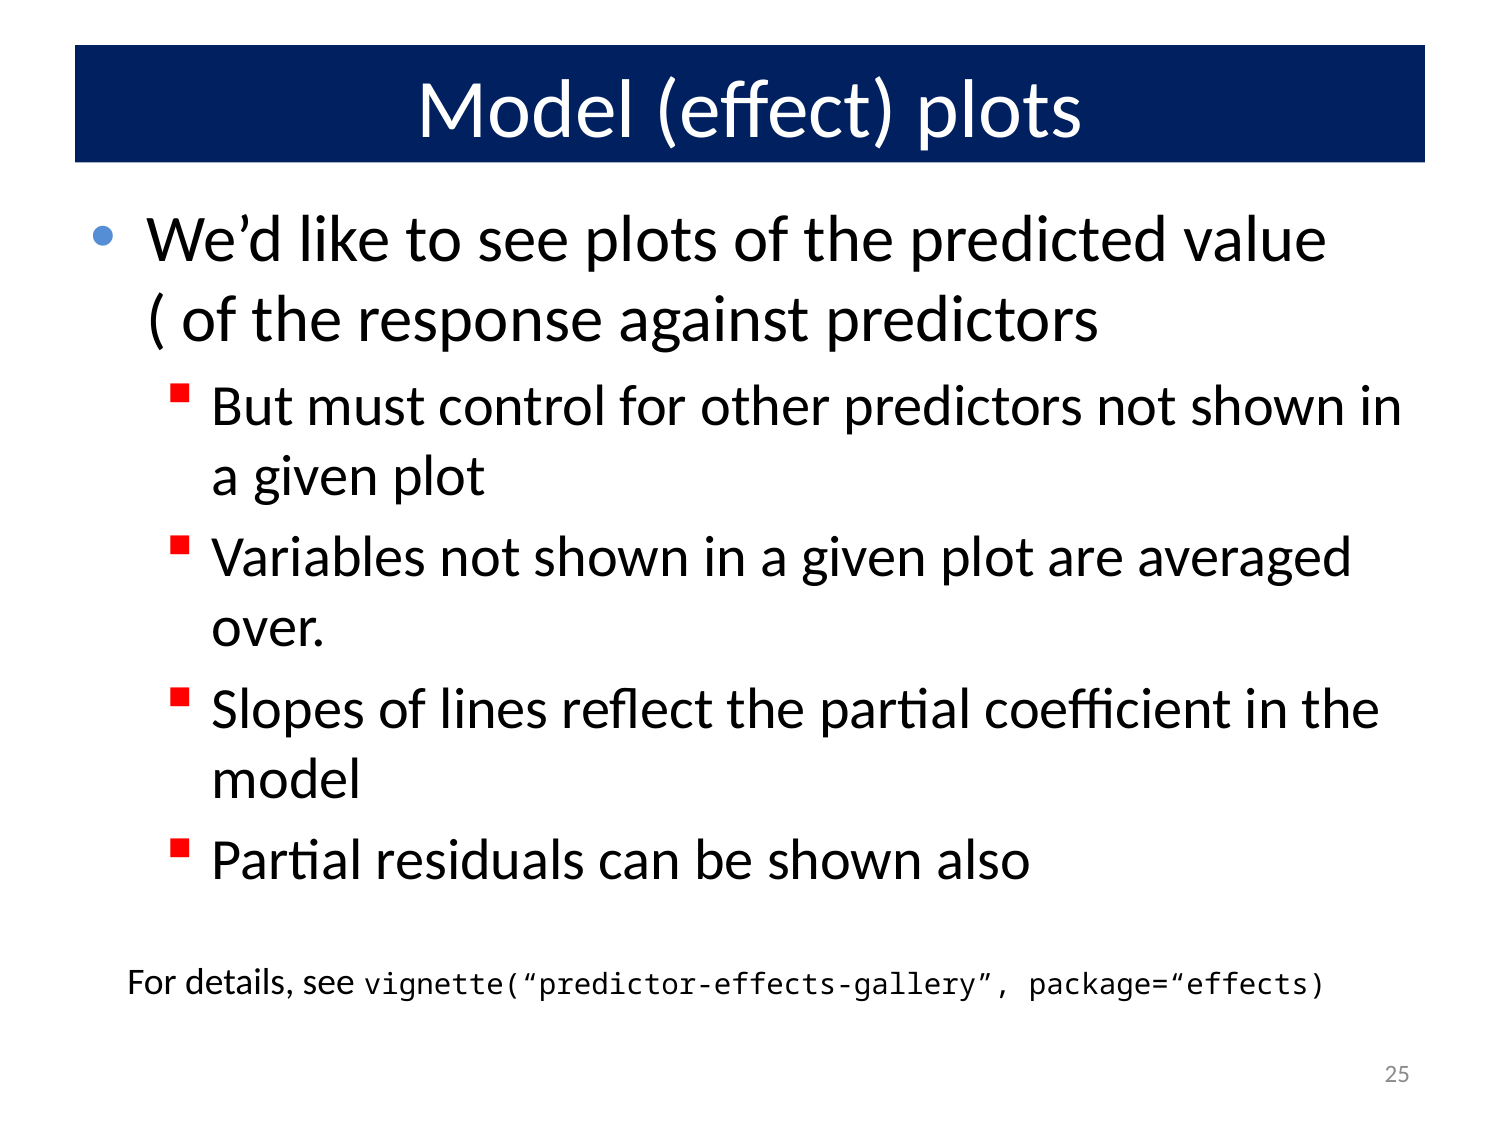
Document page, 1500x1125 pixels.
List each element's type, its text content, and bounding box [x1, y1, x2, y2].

text_box For details, see vignette(“predictor-effects-gallery”, package=“effects) [112, 949, 1375, 1010]
title Model (effect) plots [75, 45, 1425, 163]
slide_number 25 [1074, 1042, 1425, 1103]
